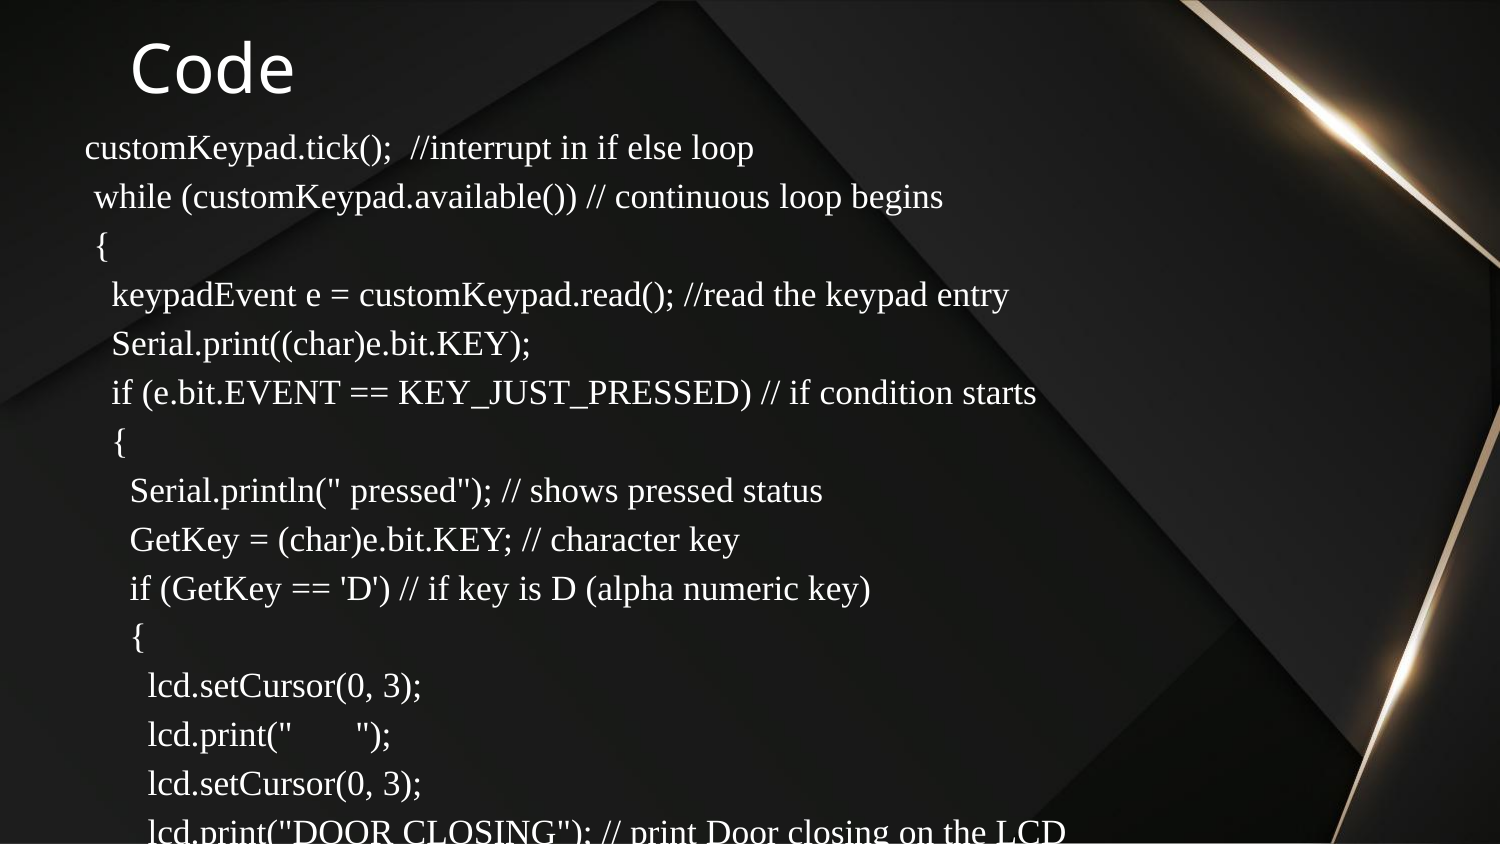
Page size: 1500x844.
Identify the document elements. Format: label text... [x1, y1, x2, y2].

title Code [114, 9, 1386, 112]
picture [0, 0, 1500, 844]
list customKeypad.tick(); //interrupt in if else loop while (customKeypad.available()) // continuous loop begins { keypadEvent e = customKeypad.read(); //read the keypad entry Serial.print((char)e.bit.KEY); if (e.bit.EVENT == KEY_JUST_PRESSED) // if condition starts { Serial.println(" pressed"); // shows pressed status GetKey = (char)e.bit.KEY; // character key if (GetKey == 'D') // if key is D (alpha numeric key) { lcd.setCursor(0, 3); lcd.print(" "); lcd.setCursor(0, 3); lcd.print("DOOR CLOSING"); // print Door closing on the LCD [60, 103, 1482, 813]
